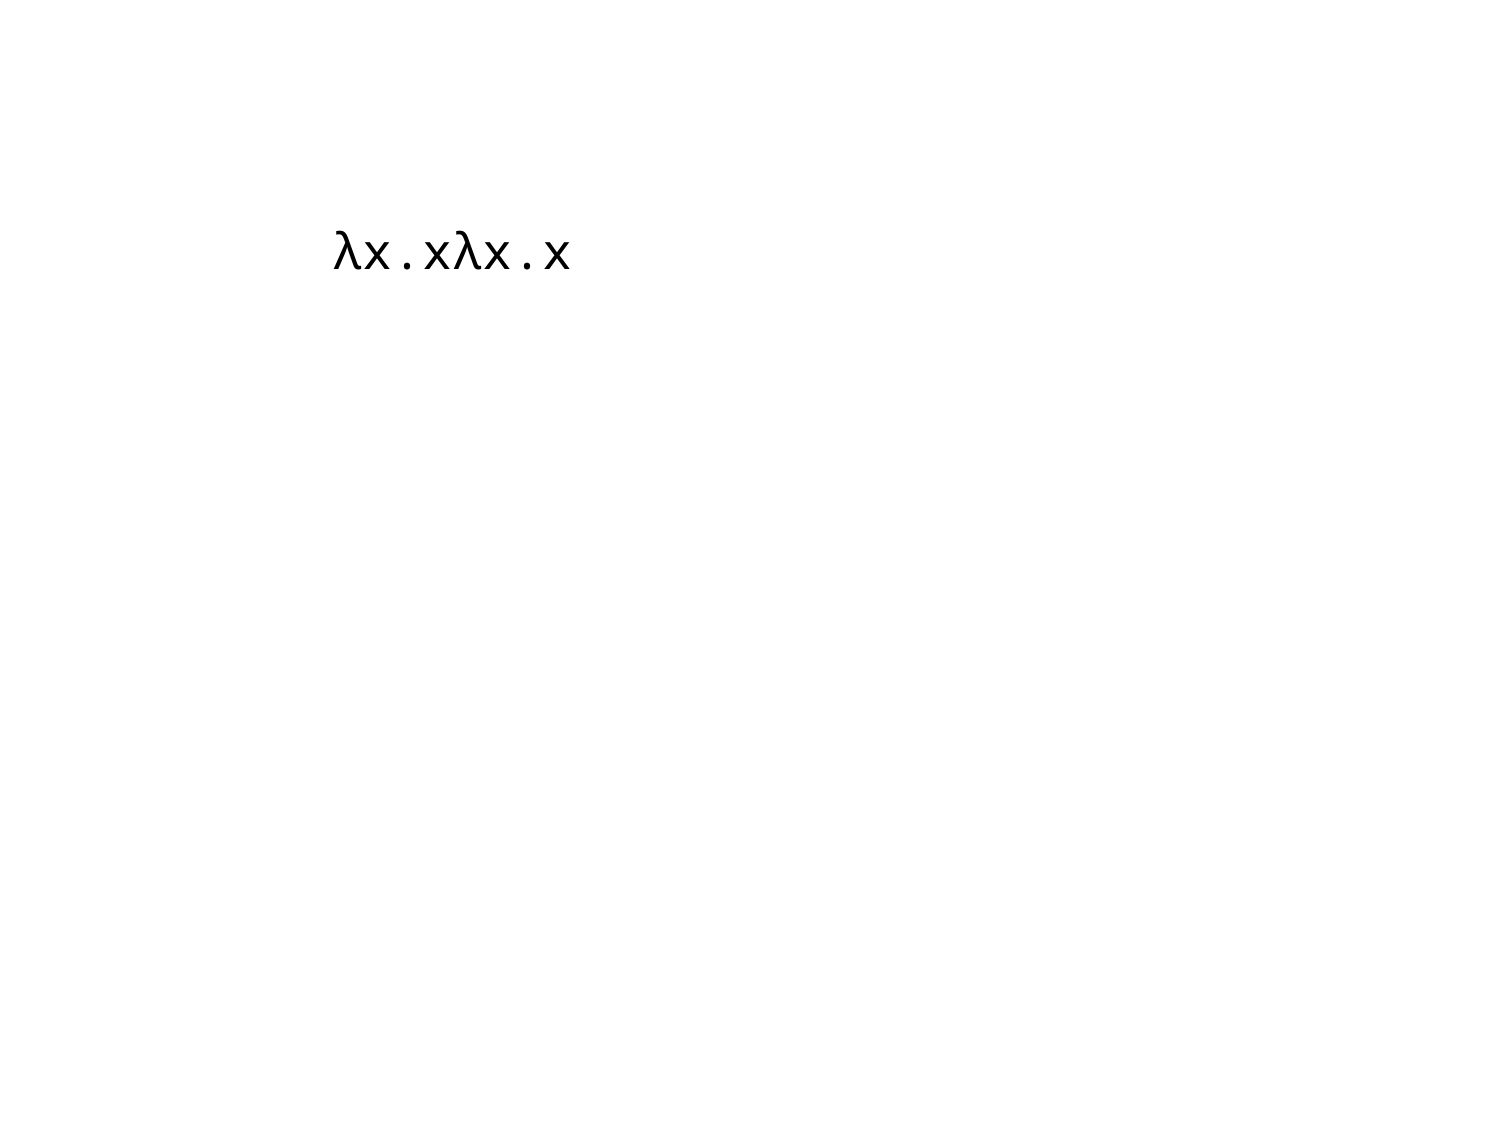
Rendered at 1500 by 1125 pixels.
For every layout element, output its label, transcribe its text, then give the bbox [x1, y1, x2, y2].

text_box λx.xλx.x [317, 212, 937, 467]
